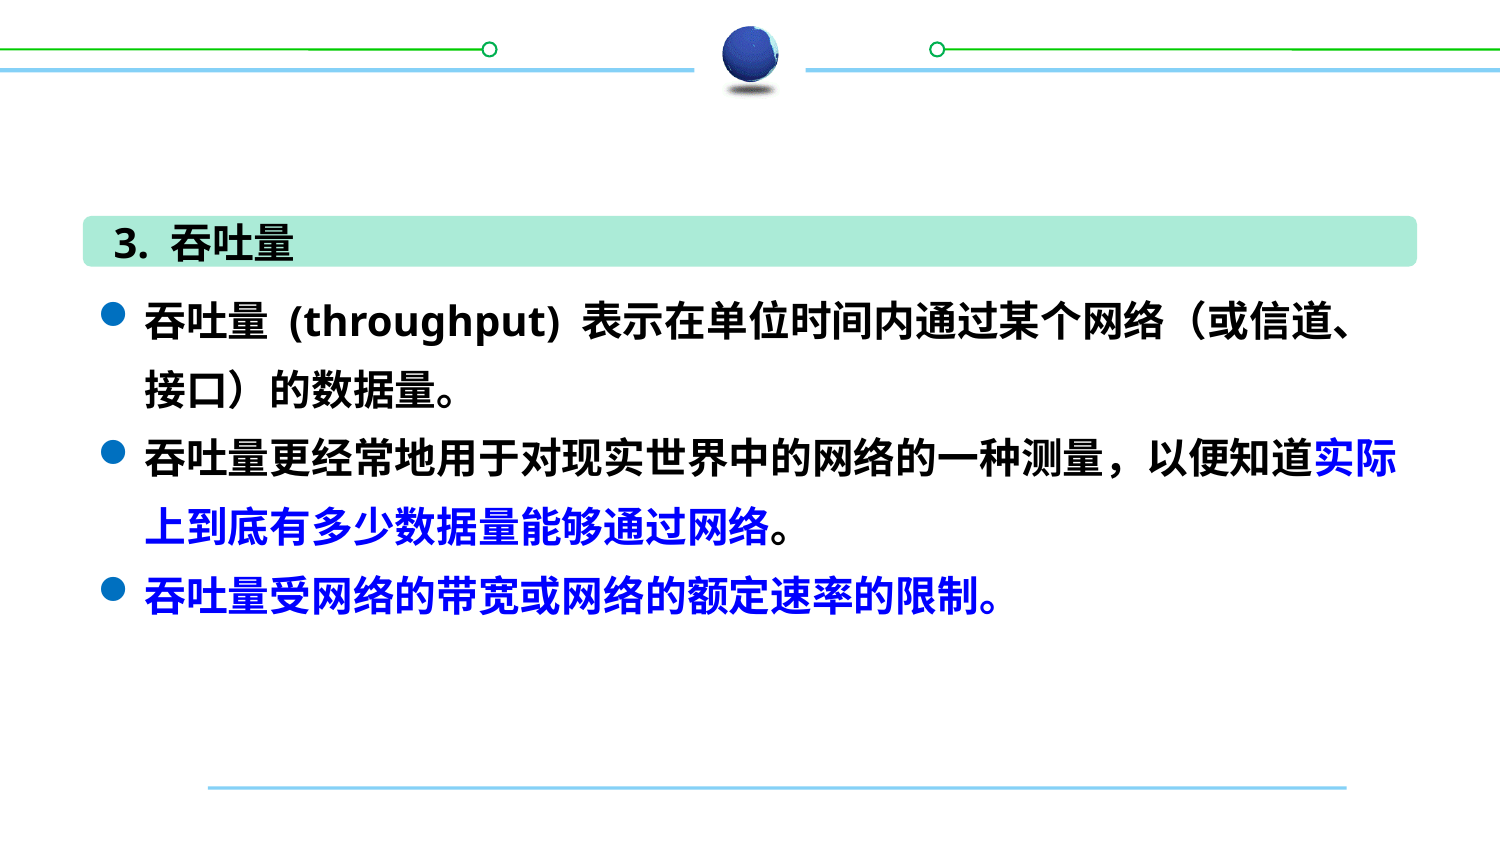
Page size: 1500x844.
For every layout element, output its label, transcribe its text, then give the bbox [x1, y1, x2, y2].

text_box [311, 215, 1418, 267]
text_box [82, 215, 98, 267]
picture [720, 24, 780, 100]
text_box 3. 吞吐量 [98, 209, 311, 268]
text_box 吞吐量 (throughput) 表示在单位时间内通过某个网络（或信道、接口）的数据量。 吞吐量更经常地用于对现实世界中的网络的一种测量，以便知道实际上到底有多少数据量能够通过网络。 吞吐量受网络的带宽或网络的额定速率的限制。 [82, 268, 1418, 628]
